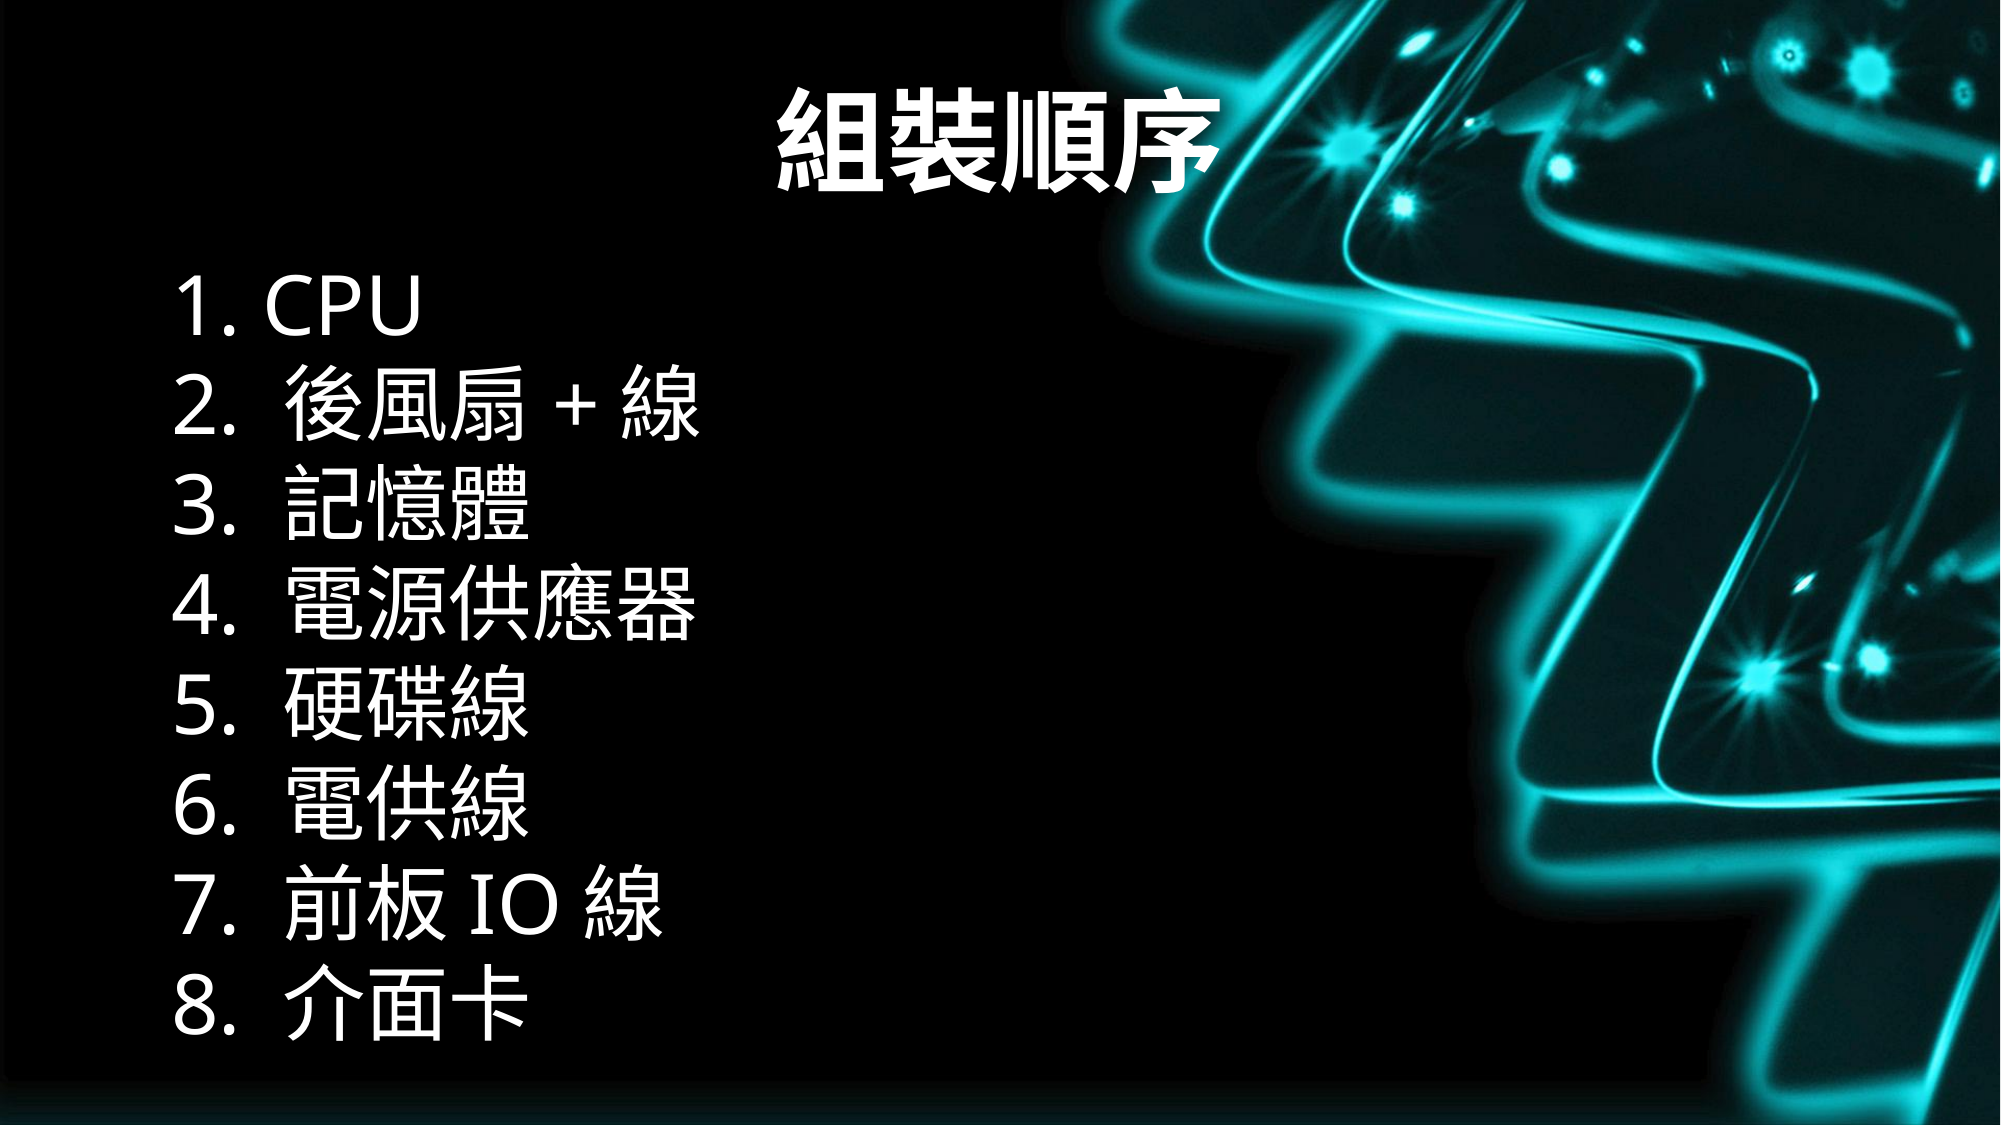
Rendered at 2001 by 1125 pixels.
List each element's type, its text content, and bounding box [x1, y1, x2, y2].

text_box 1. CPU 2. 後風扇+線 3. 記憶體 4. 電源供應器 5. 硬碟線 6. 電供線 7. 前板IO線 8. 介面卡 [156, 236, 1844, 1089]
picture [0, 0, 2001, 1125]
text_box 組裝順序 [156, 70, 1844, 207]
